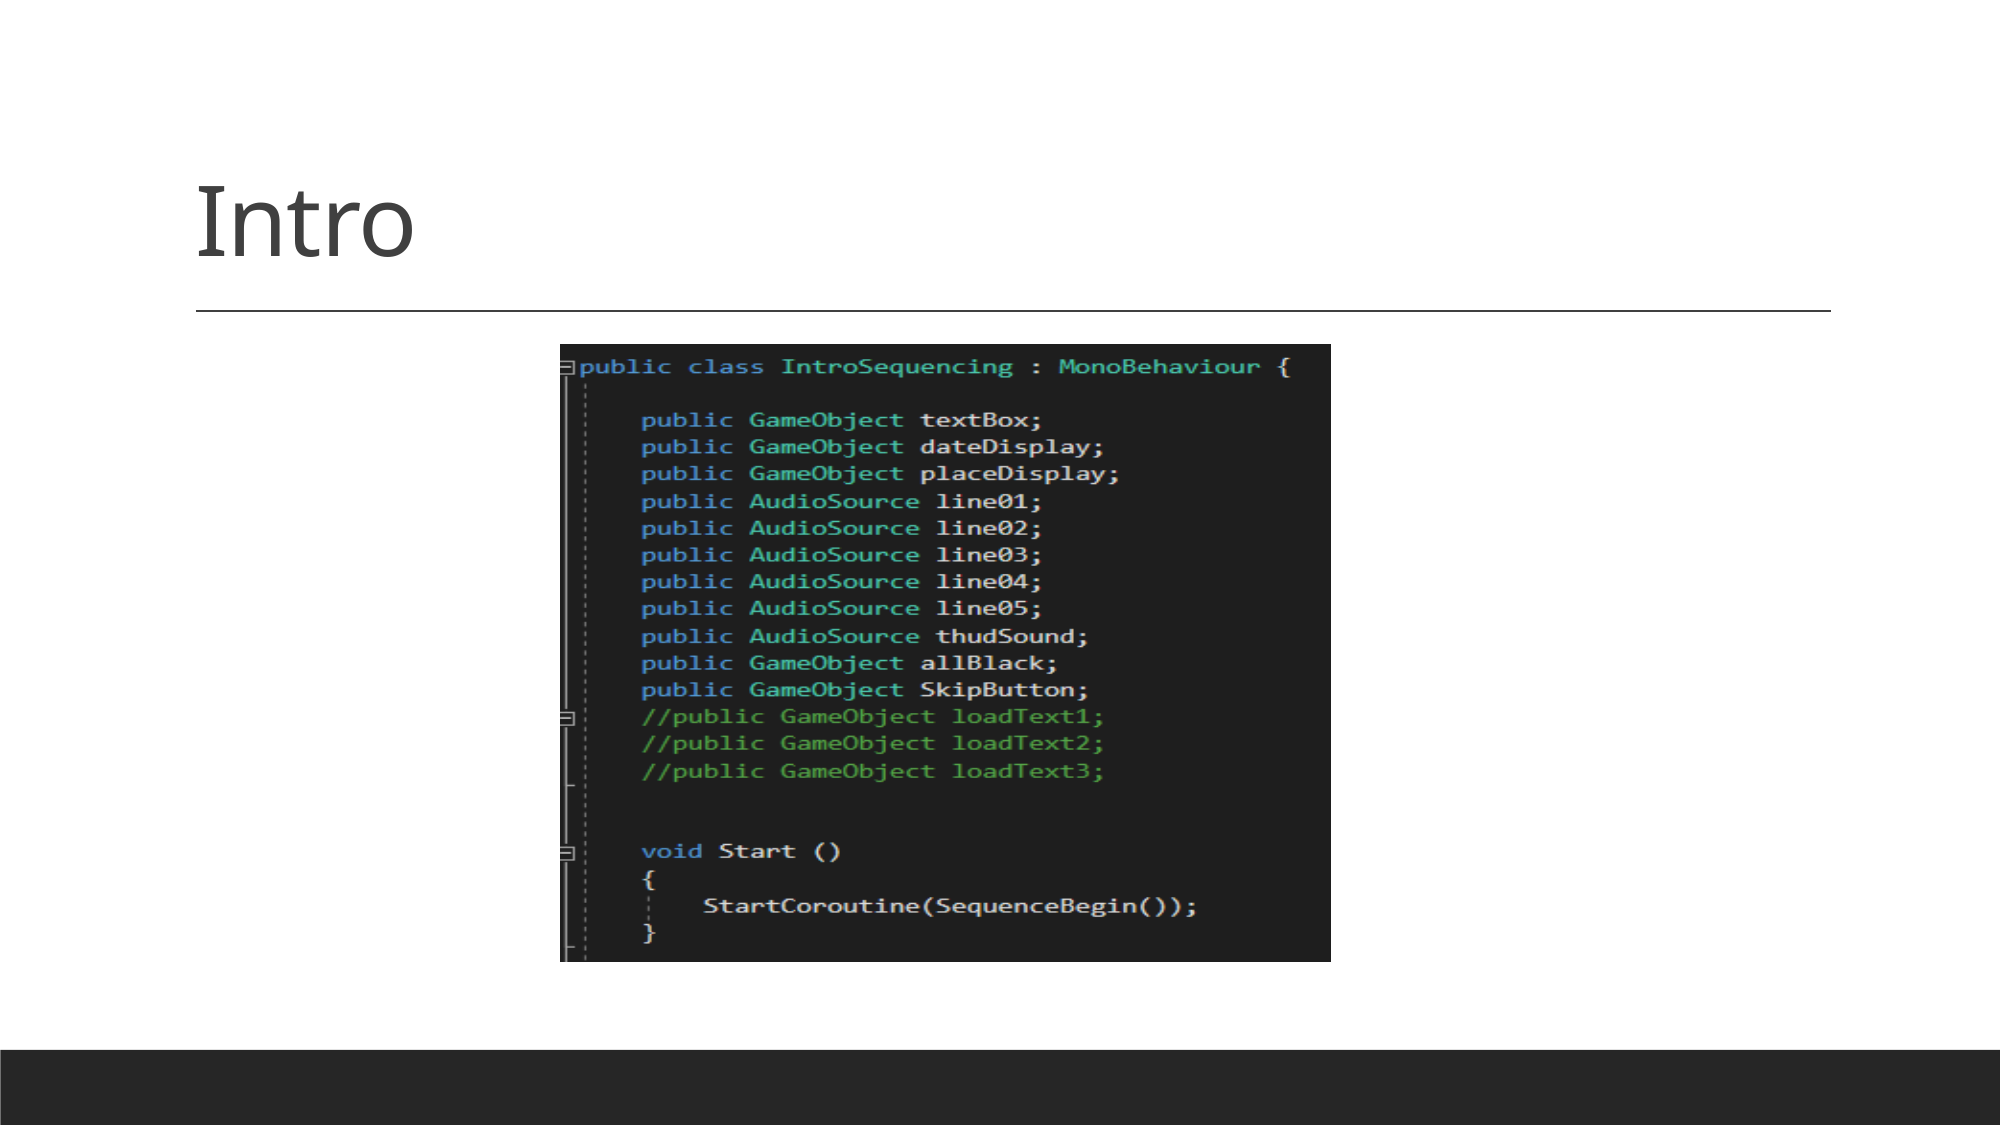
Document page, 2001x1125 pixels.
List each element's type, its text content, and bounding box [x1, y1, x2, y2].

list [559, 343, 1332, 962]
title Intro [180, 47, 1830, 285]
